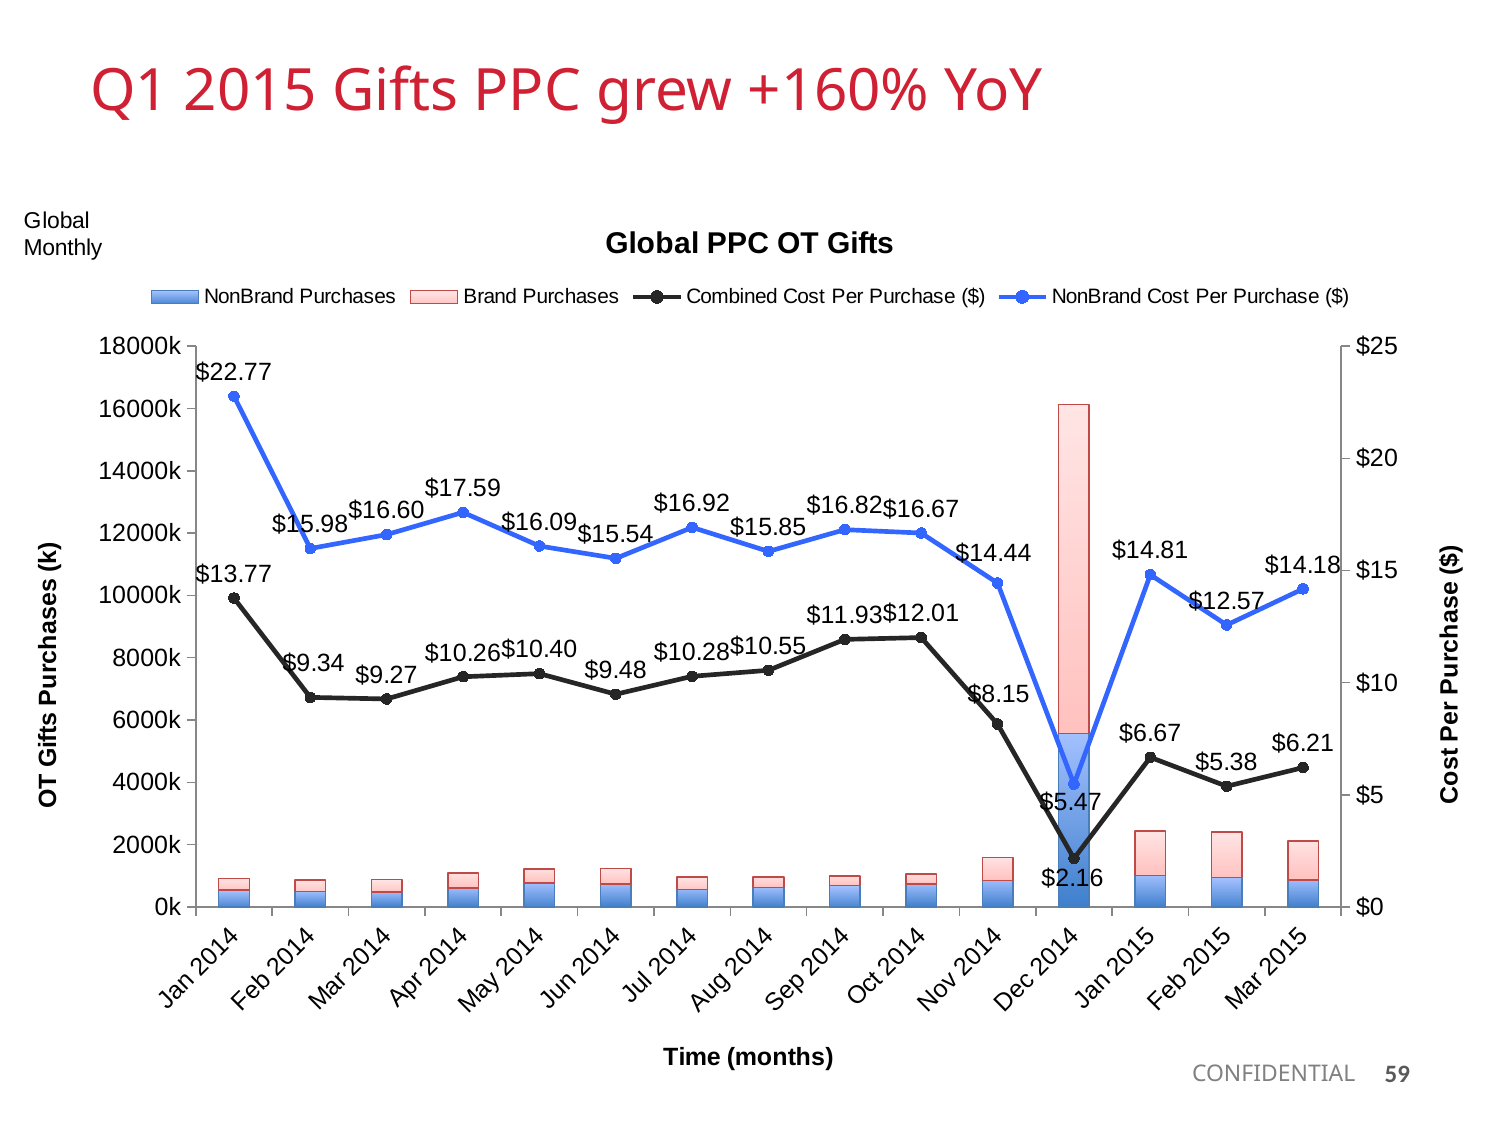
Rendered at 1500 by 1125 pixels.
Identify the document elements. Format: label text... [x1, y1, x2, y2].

list Q1 2015 Gifts PPC grew +160% YoY [75, 44, 1425, 142]
chart [0, 191, 1500, 1103]
